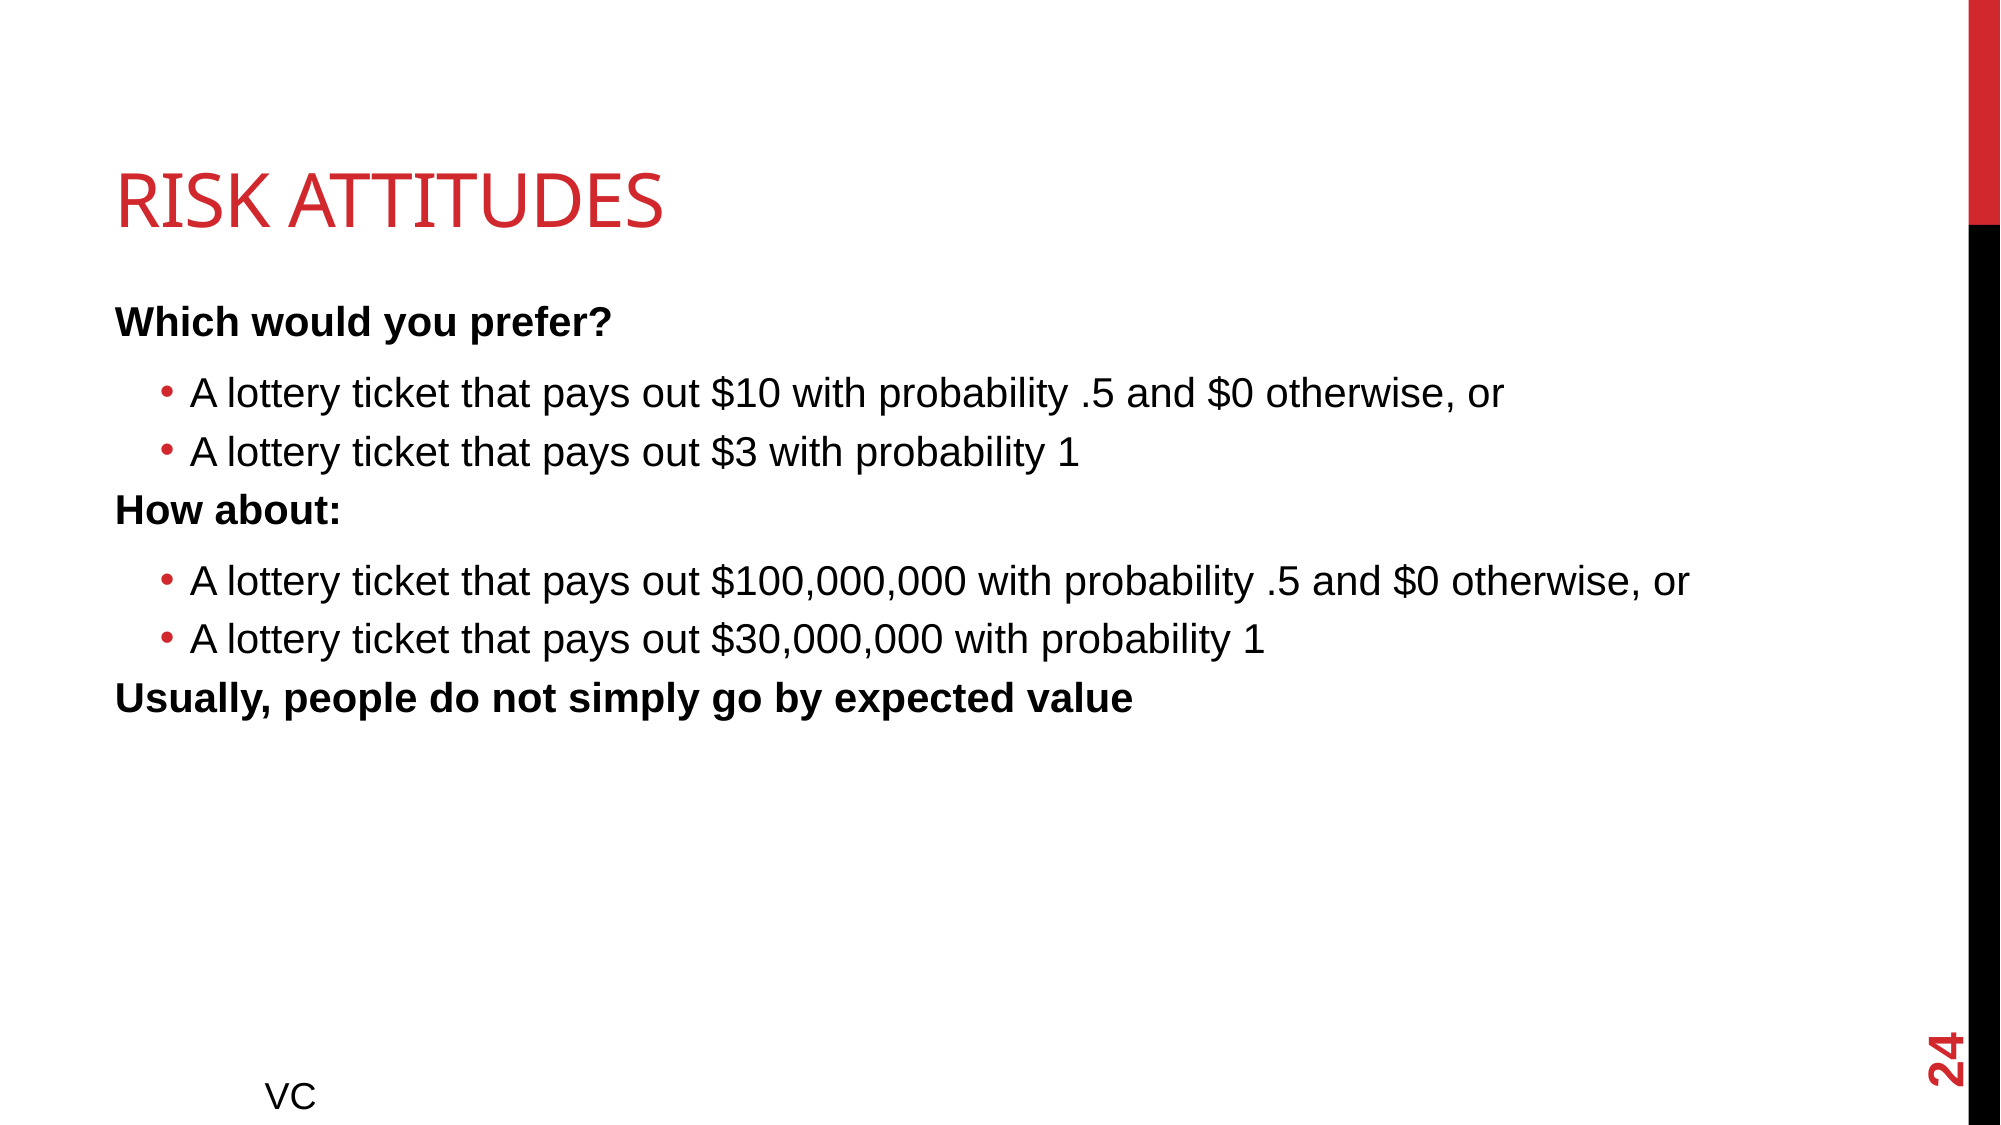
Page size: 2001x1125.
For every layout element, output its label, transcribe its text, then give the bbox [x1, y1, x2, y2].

slide_number 24 [1903, 887, 1984, 1104]
title Risk attitudes [99, 25, 1367, 250]
text_box VC [249, 1064, 334, 1125]
list Which would you prefer? A lottery ticket that pays out $10 with probability .5 and $0 otherwise, or A lottery ticket that pays out $3 with probability 1 How about: A lottery ticket that pays out $100,000,000 with probability .5 and $0 otherwise, or A lottery ticket that pays out $30,000,000 with probability 1 Usually, people do not simply go by expected value [99, 287, 1767, 1005]
